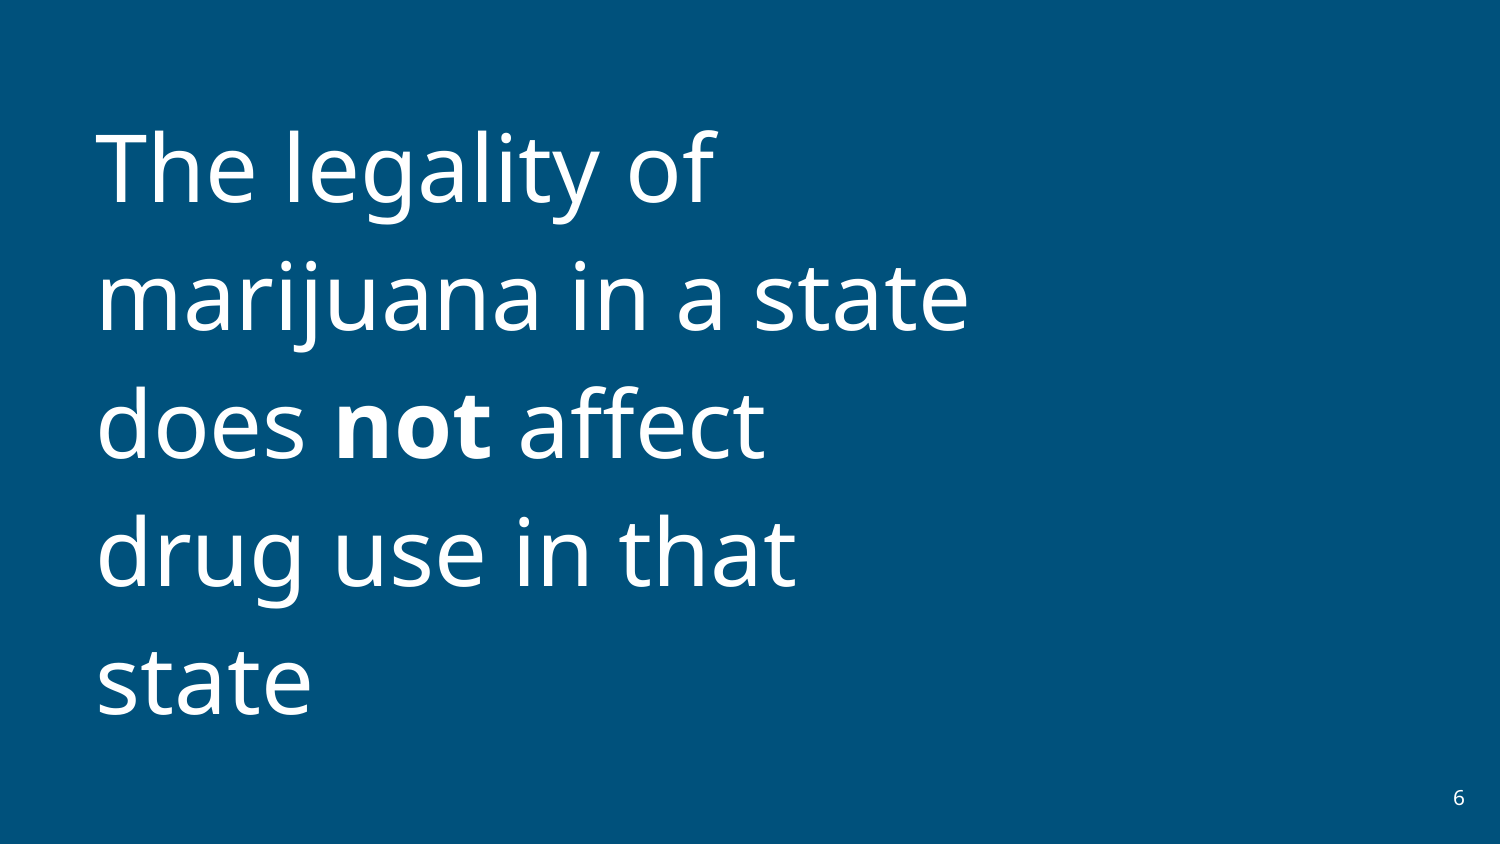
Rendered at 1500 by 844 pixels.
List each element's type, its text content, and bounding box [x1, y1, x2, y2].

title The legality of marijuana in a state does not affect drug use in that state [80, 86, 1003, 758]
slide_number ‹#› [1389, 764, 1480, 830]
